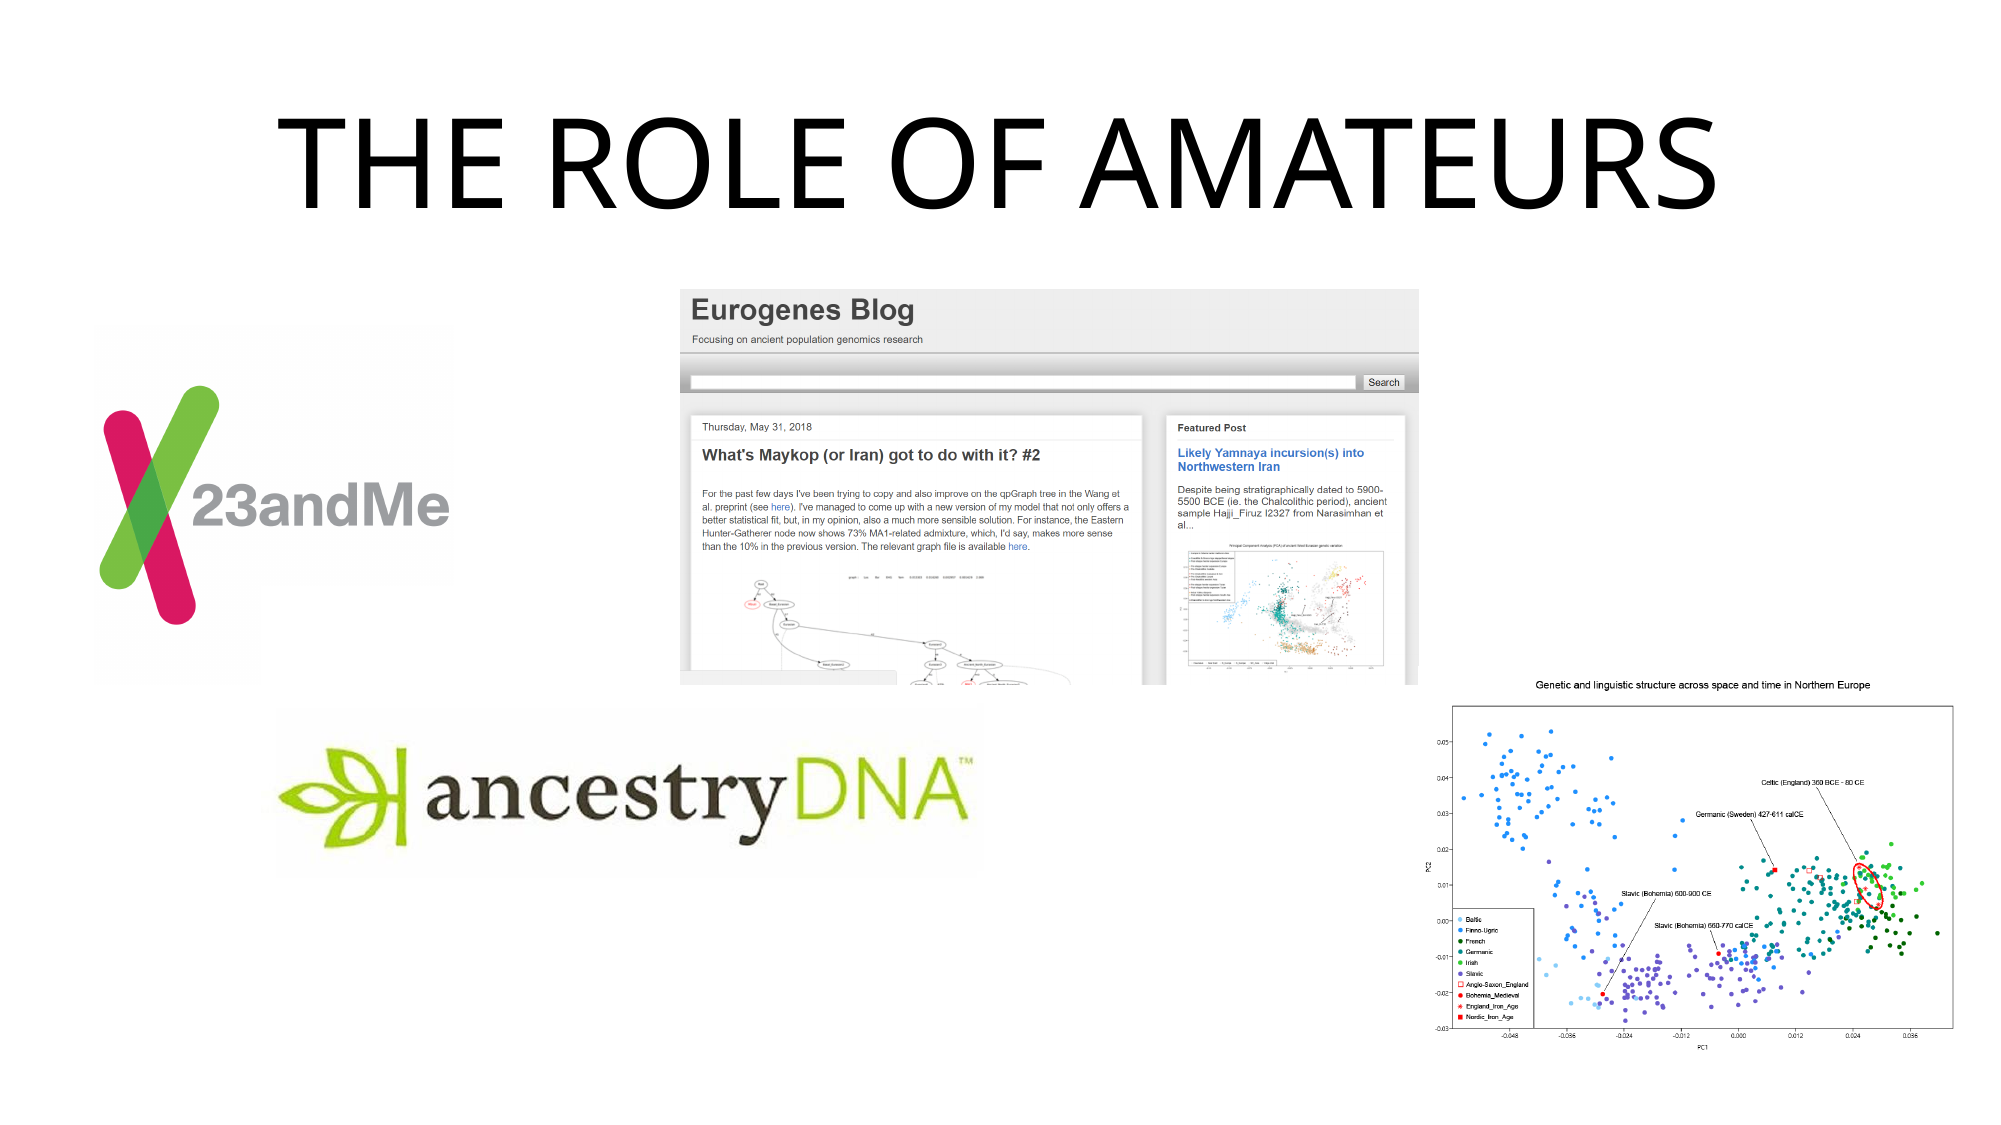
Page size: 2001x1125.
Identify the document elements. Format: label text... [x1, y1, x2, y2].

picture [94, 289, 1987, 1068]
title THE ROLE OF AMATEURS [137, 59, 1863, 278]
